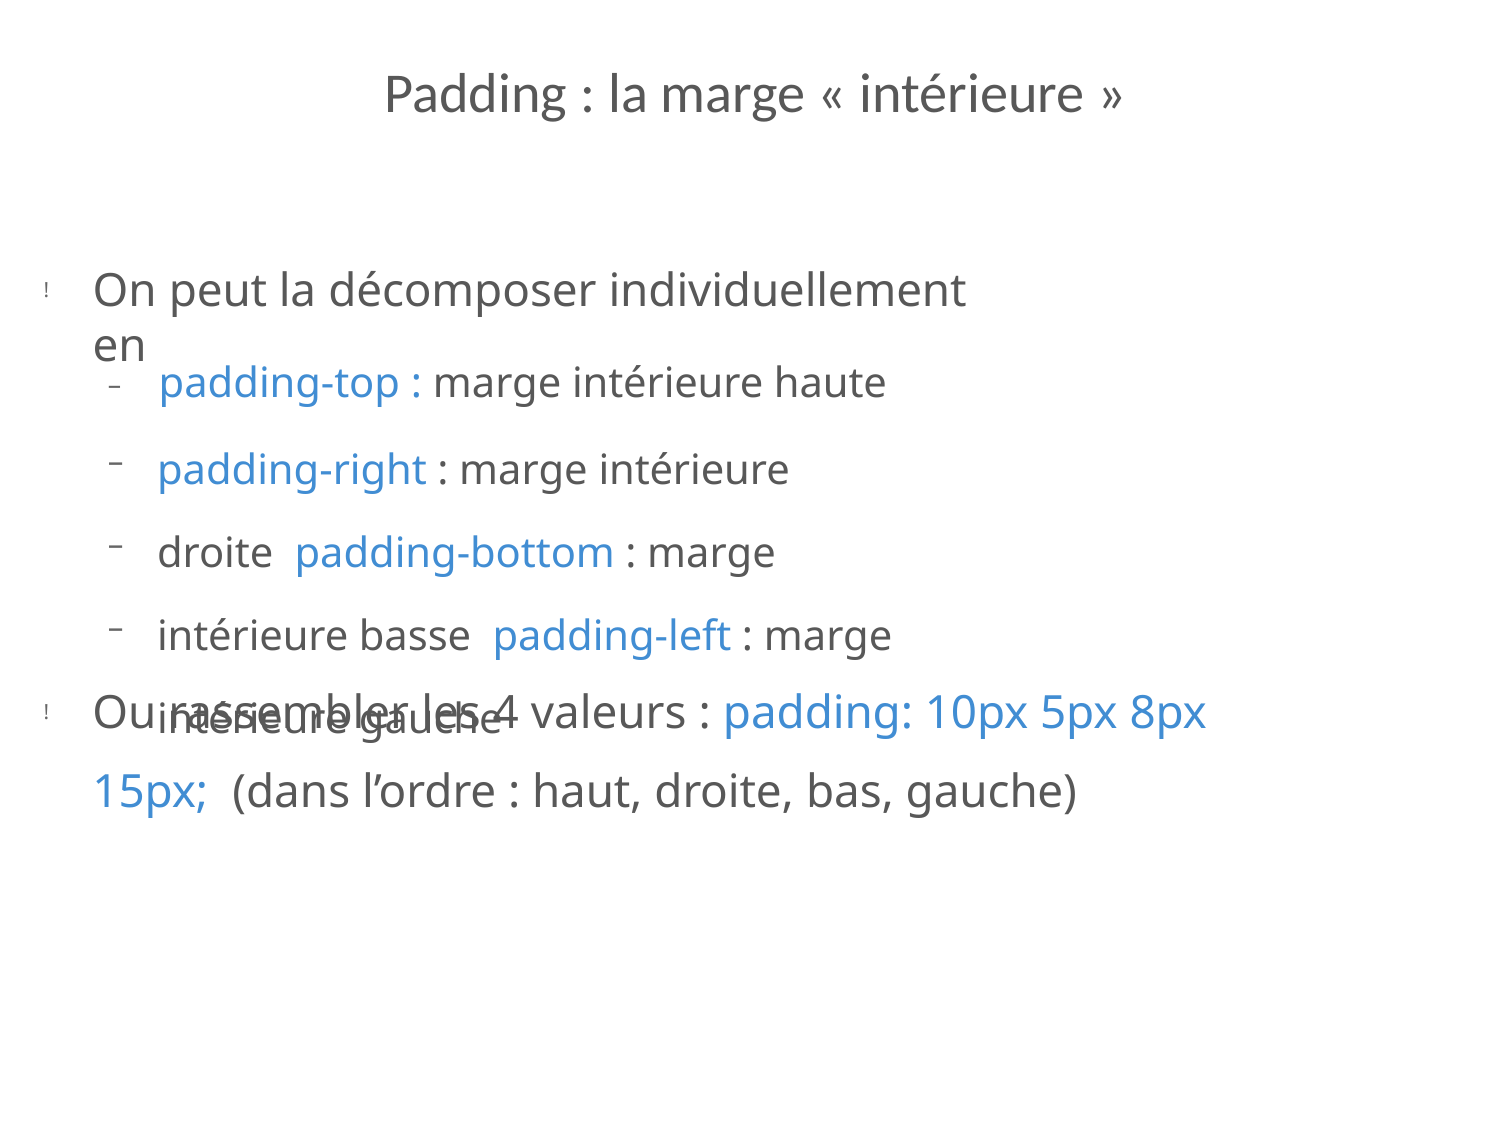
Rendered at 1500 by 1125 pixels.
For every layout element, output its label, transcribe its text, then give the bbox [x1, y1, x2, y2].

text_box Ou rassembler les 4 valeurs : padding: 10px 5px 8px 15px; (dans l’ordre : haut, droite, bas, gauche) [90, 655, 1278, 817]
title Padding : la marge « intérieure » [313, 0, 1195, 184]
text_box On peut la décomposer individuellement en [90, 258, 968, 371]
text_box – padding-top : marge intérieure haute padding-right : marge intérieure droite padding-bottom : marge intérieure basse padding-left : marge intérieure gauche [105, 349, 909, 655]
text_box ! [41, 696, 58, 724]
text_box ! [41, 274, 58, 302]
